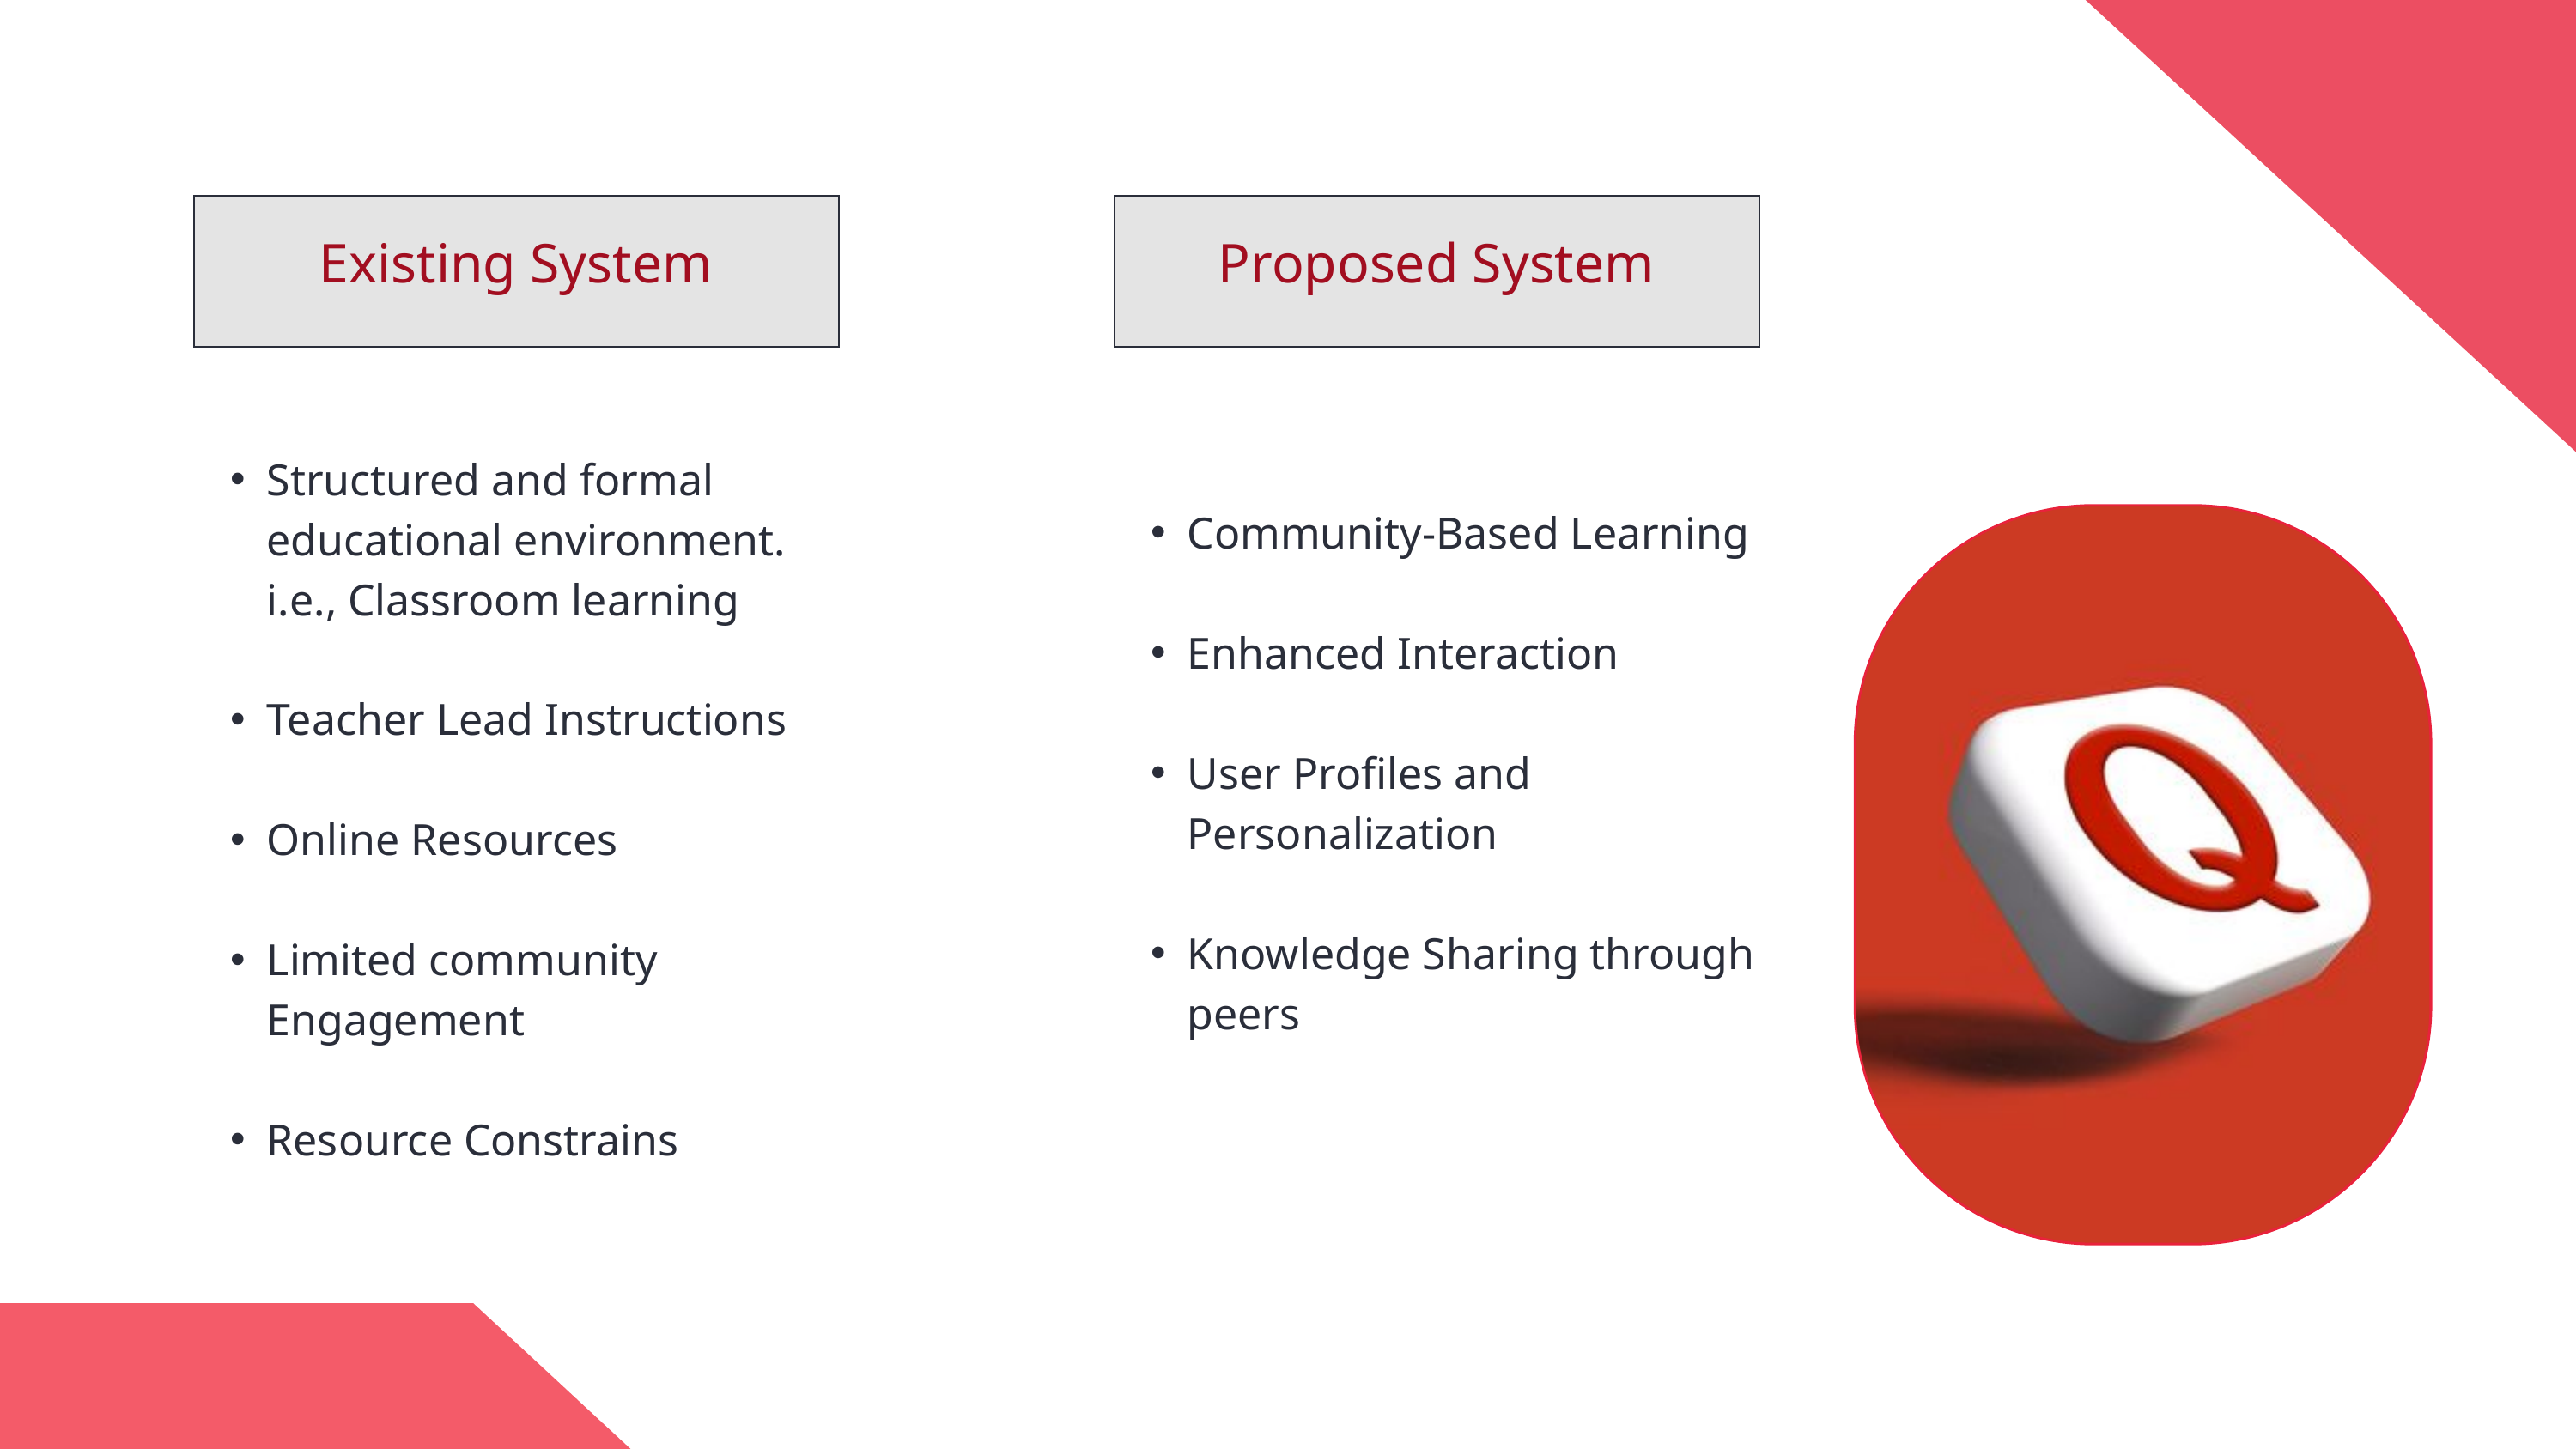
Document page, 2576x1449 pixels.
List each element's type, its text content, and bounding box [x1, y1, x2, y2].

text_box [0, 1302, 631, 1449]
text_box Community-Based Learning Enhanced Interaction User Profiles and Personalization Knowledge Sharing through peers [1114, 497, 1759, 1039]
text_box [1114, 195, 1760, 348]
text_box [2034, 0, 2576, 452]
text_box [193, 195, 840, 348]
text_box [1855, 505, 2432, 1245]
text_box Structured and formal educational environment. i.e., Classroom learning Teacher Lead Instructions Online Resources Limited community Engagement Resource Constrains [193, 444, 839, 1165]
